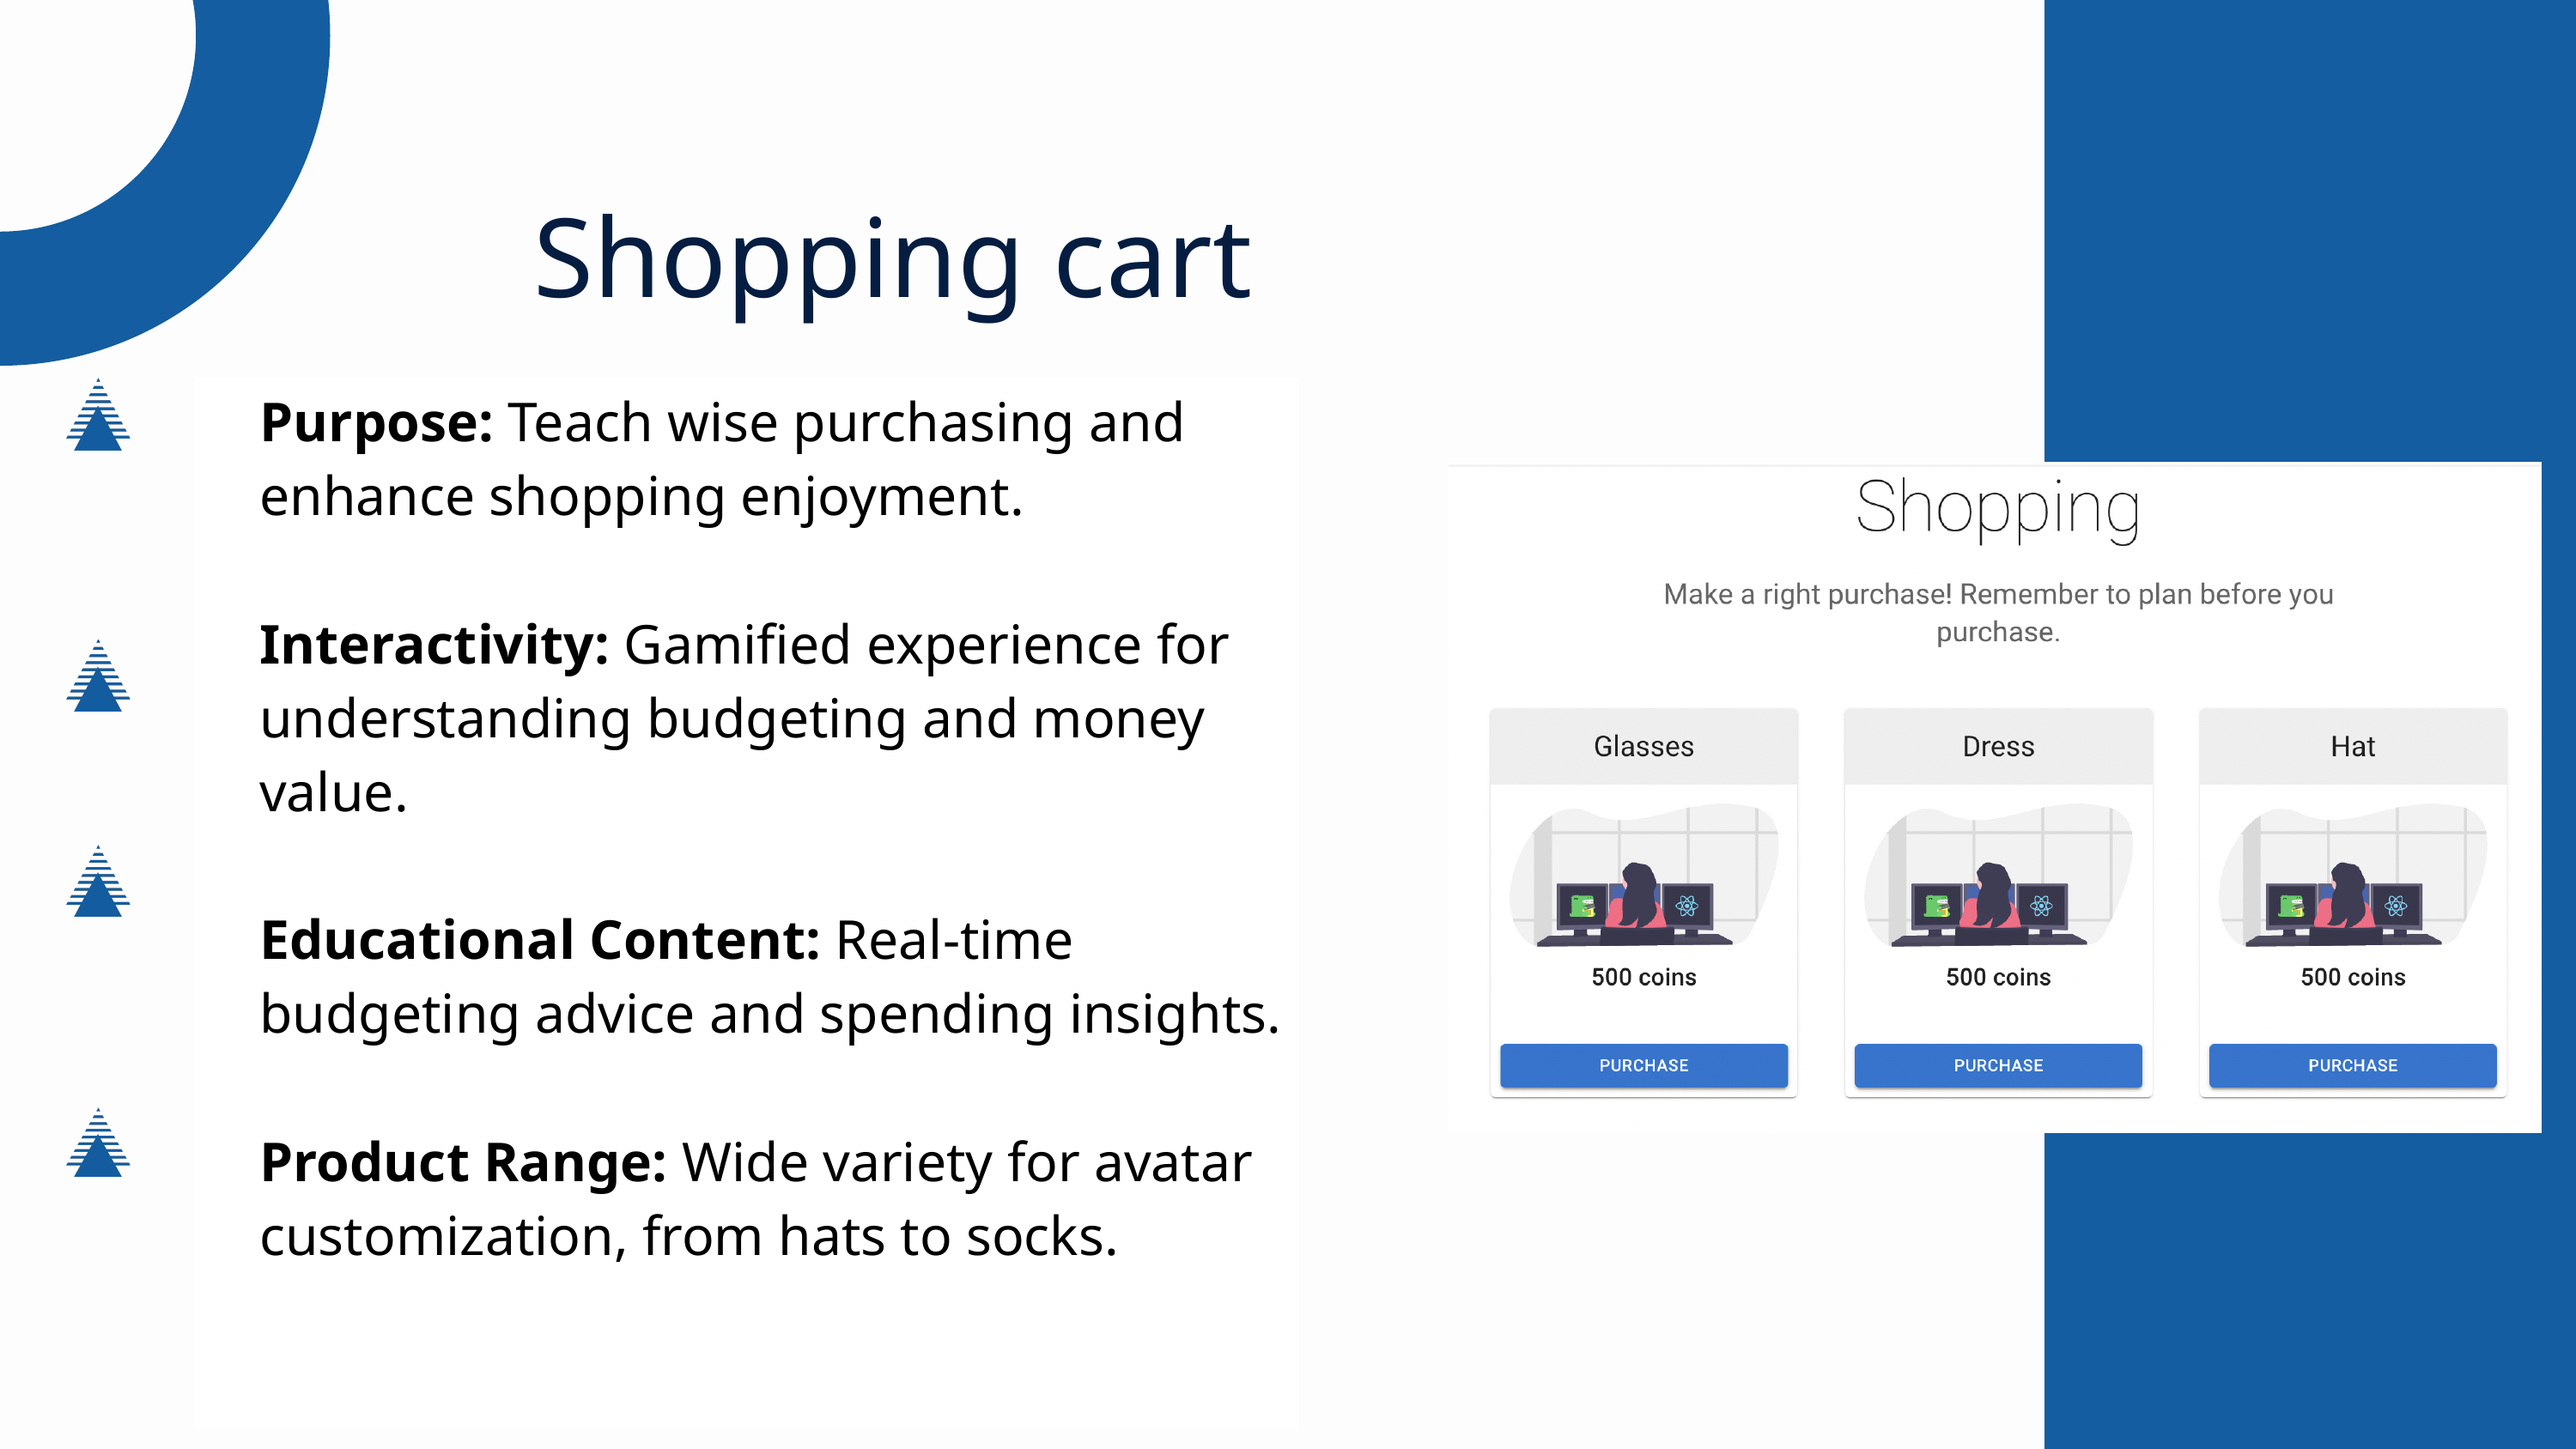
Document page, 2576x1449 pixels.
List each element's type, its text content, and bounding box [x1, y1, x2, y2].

text_box [66, 640, 131, 712]
text_box [66, 1107, 131, 1177]
text_box [66, 378, 131, 451]
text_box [2044, 0, 2576, 1449]
text_box [66, 845, 131, 918]
picture [1449, 461, 2542, 1134]
text_box Purpose: Teach wise purchasing and enhance shopping enjoyment. Interactivity: Gamified experience for understanding budgeting and money value. Educational Content: Real-time budgeting advice and spending insights. Product Range: Wide variety for avatar customization, from hats to socks. [195, 378, 1299, 1429]
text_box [0, 0, 264, 300]
text_box Shopping cart [533, 136, 1485, 320]
